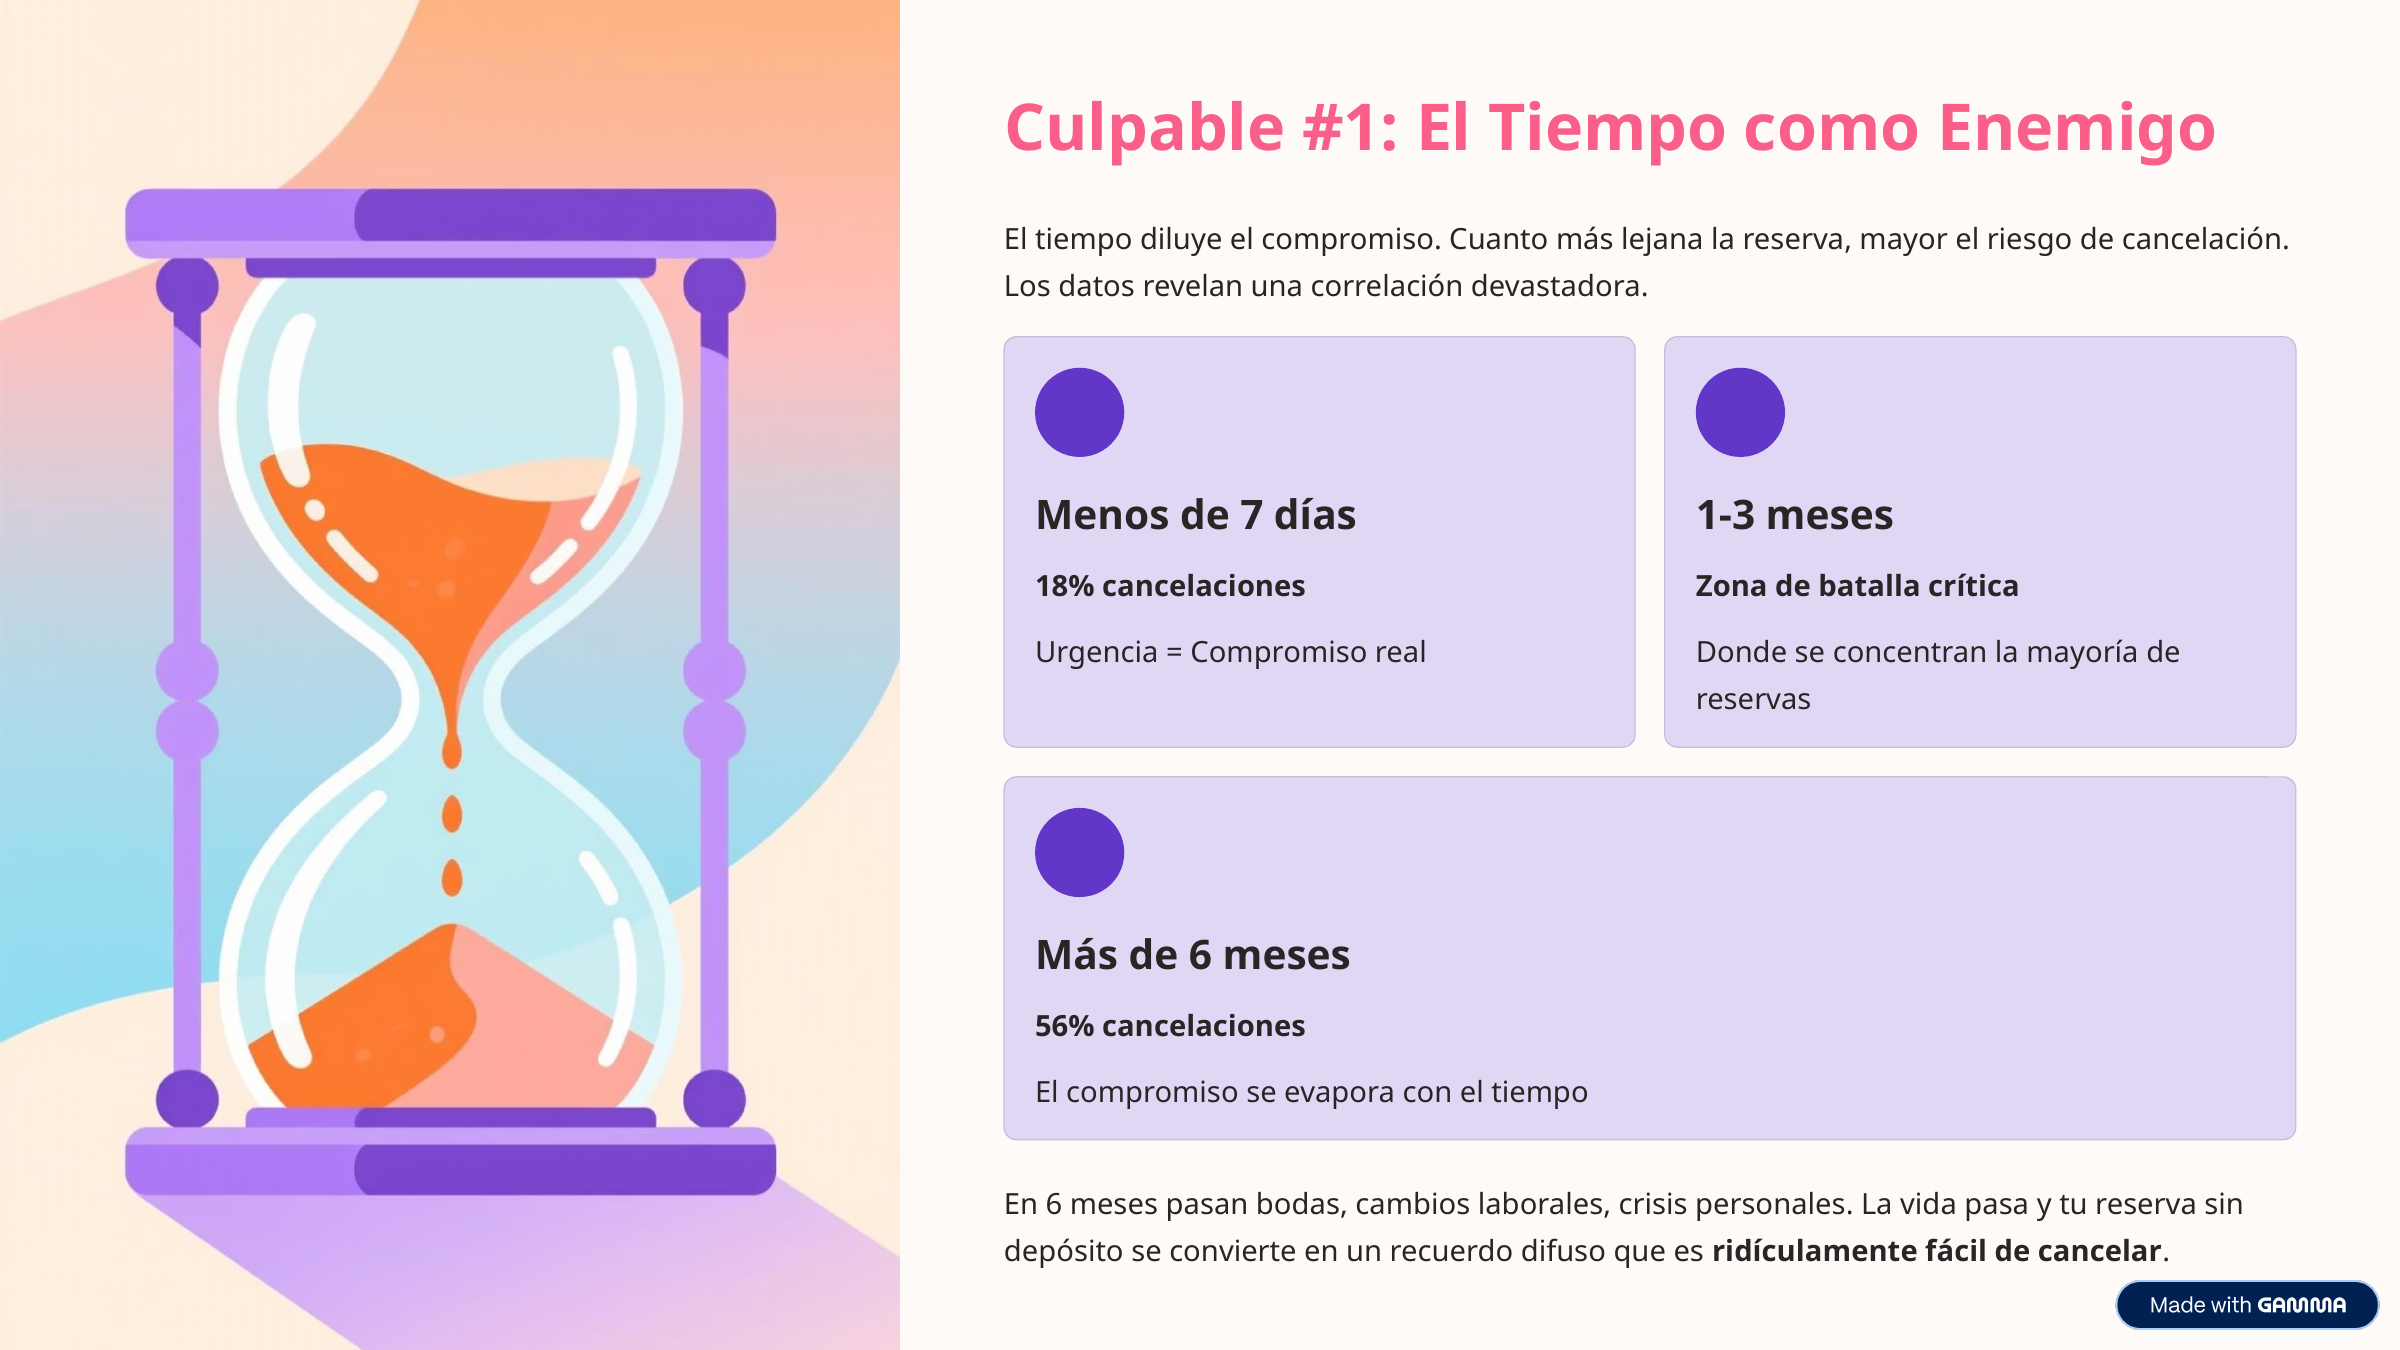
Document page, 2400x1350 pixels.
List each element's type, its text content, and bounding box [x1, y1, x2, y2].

text_box Donde se concentran la mayoría de reservas [1695, 621, 2265, 717]
text_box 18% cancelaciones [1035, 555, 1604, 604]
text_box El tiempo diluye el compromiso. Cuanto más lejana la reserva, mayor el riesgo de cancelación. Los datos revelan una correlación devastadora. [1004, 208, 2296, 304]
text_box Más de 6 meses [1035, 926, 1444, 978]
text_box Zona de batalla crítica [1695, 555, 2265, 604]
text_box El compromiso se evapora con el tiempo [1035, 1061, 2265, 1109]
text_box [1003, 336, 1636, 748]
text_box Menos de 7 días [1035, 486, 1444, 538]
picture [0, 0, 900, 1350]
text_box Culpable #1: El Tiempo como Enemigo [1004, 81, 2144, 164]
text_box [1035, 367, 1125, 457]
text_box 56% cancelaciones [1035, 995, 2265, 1044]
text_box 1-3 meses [1695, 486, 2105, 538]
text_box [1003, 776, 2296, 1140]
text_box En 6 meses pasan bodas, cambios laborales, crisis personales. La vida pasa y tu reserva sin depósito se convierte en un recuerdo difuso que es ridículamente fácil de cancelar. [1004, 1173, 2296, 1269]
picture [2106, 1271, 2389, 1339]
text_box [1664, 336, 2296, 748]
text_box [1695, 367, 1786, 457]
text_box Urgencia = Compromiso real [1035, 621, 1604, 669]
text_box [1035, 807, 1125, 898]
